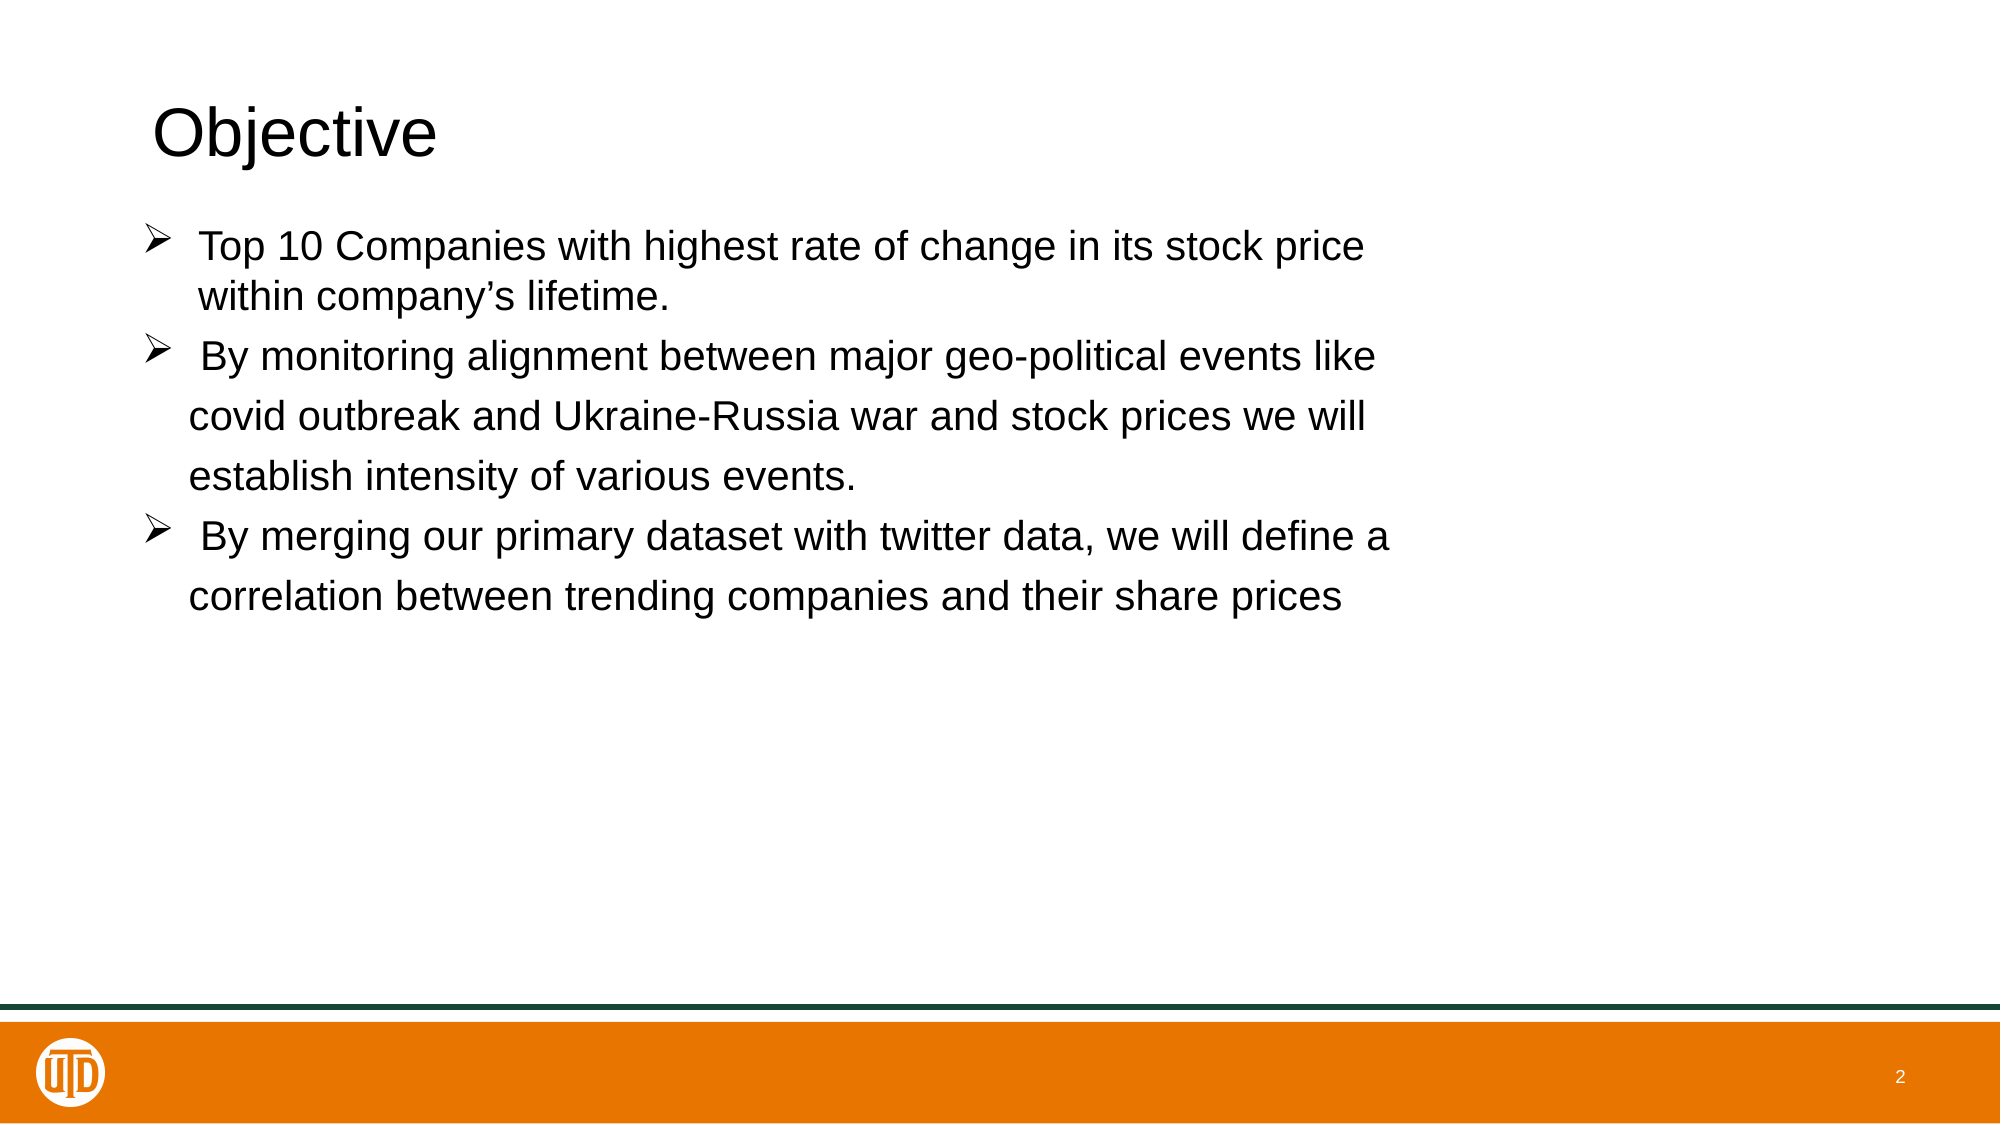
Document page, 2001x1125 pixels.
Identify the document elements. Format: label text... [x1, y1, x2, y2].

text_box Top 10 Companies with highest rate of change in its stock price within company’s lifetime. By monitoring alignment between major geo-political events like covid outbreak and Ukraine-Russia war and stock prices we will establish intensity of various events. By merging our primary dataset with twitter data, we will define a correlation between trending companies and their share prices [127, 211, 1492, 627]
picture [31, 1033, 110, 1112]
title Objective [137, 40, 1863, 231]
slide_number 2 [1862, 1059, 1921, 1092]
